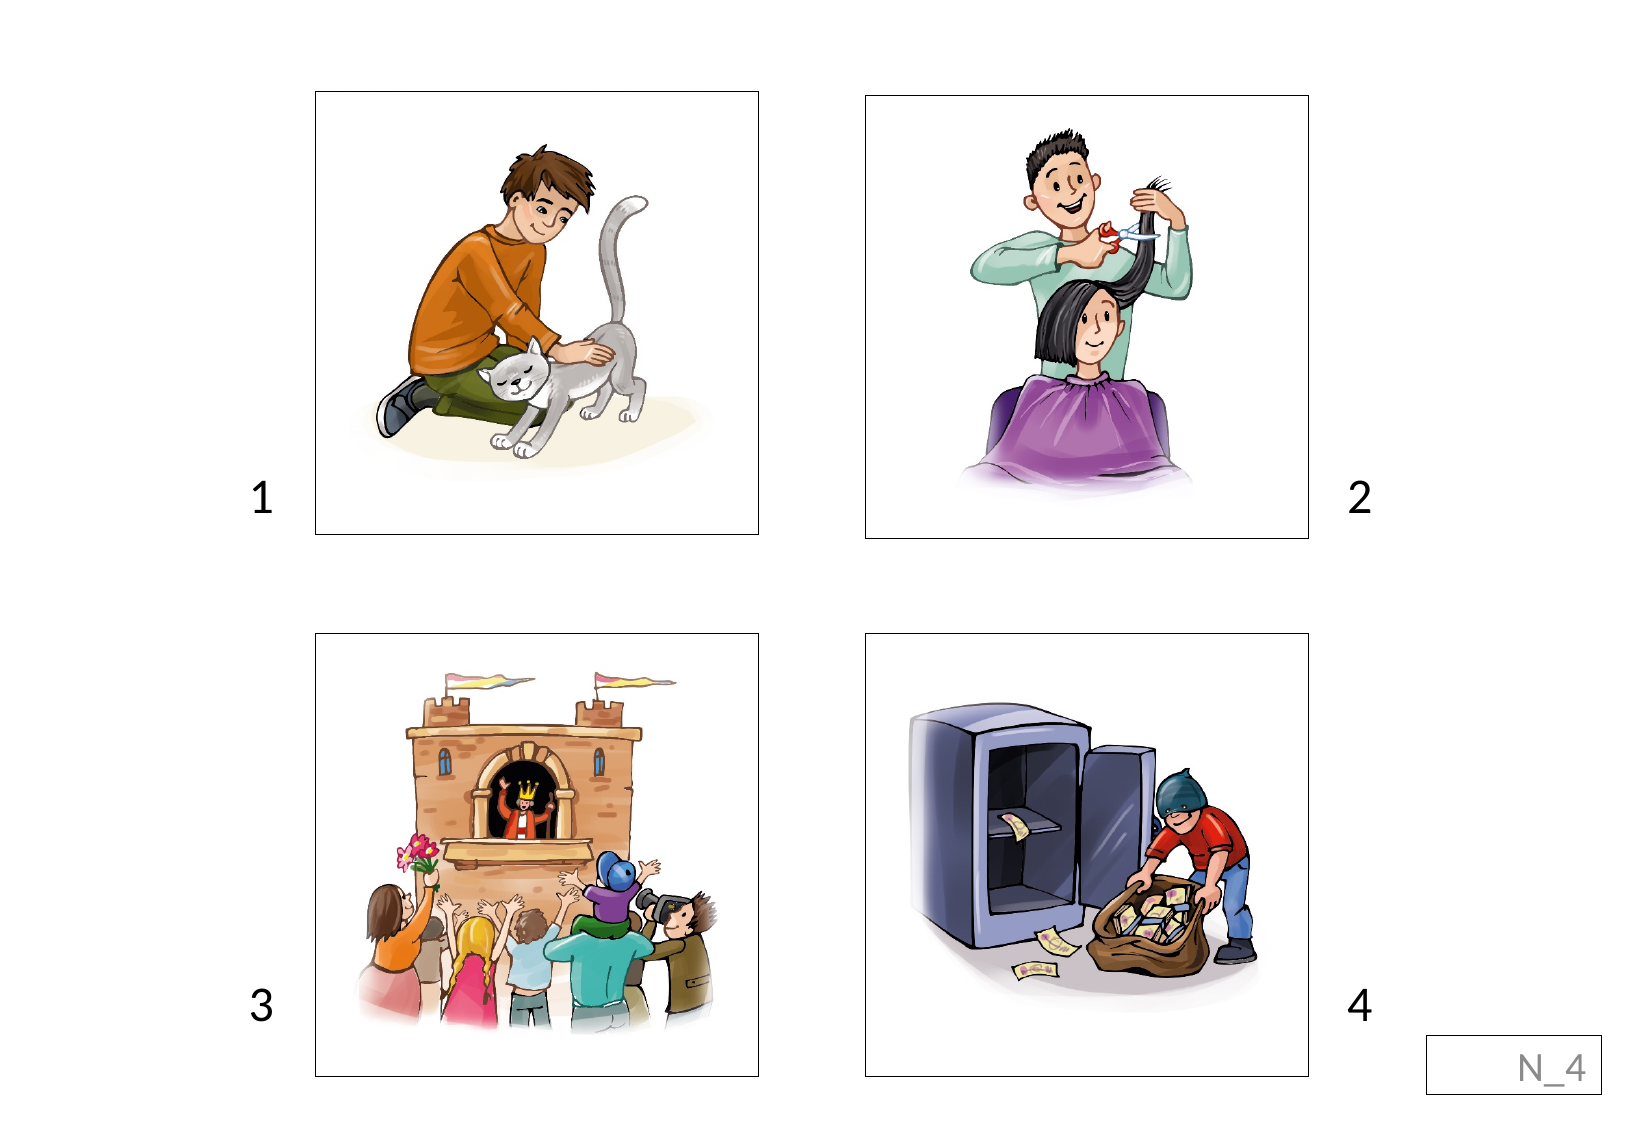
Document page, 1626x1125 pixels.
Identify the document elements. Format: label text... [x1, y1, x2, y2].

picture [315, 633, 759, 1077]
slide_number N_3 [1426, 1035, 1602, 1095]
picture [865, 632, 1309, 1077]
picture [865, 95, 1309, 539]
picture [315, 91, 759, 536]
